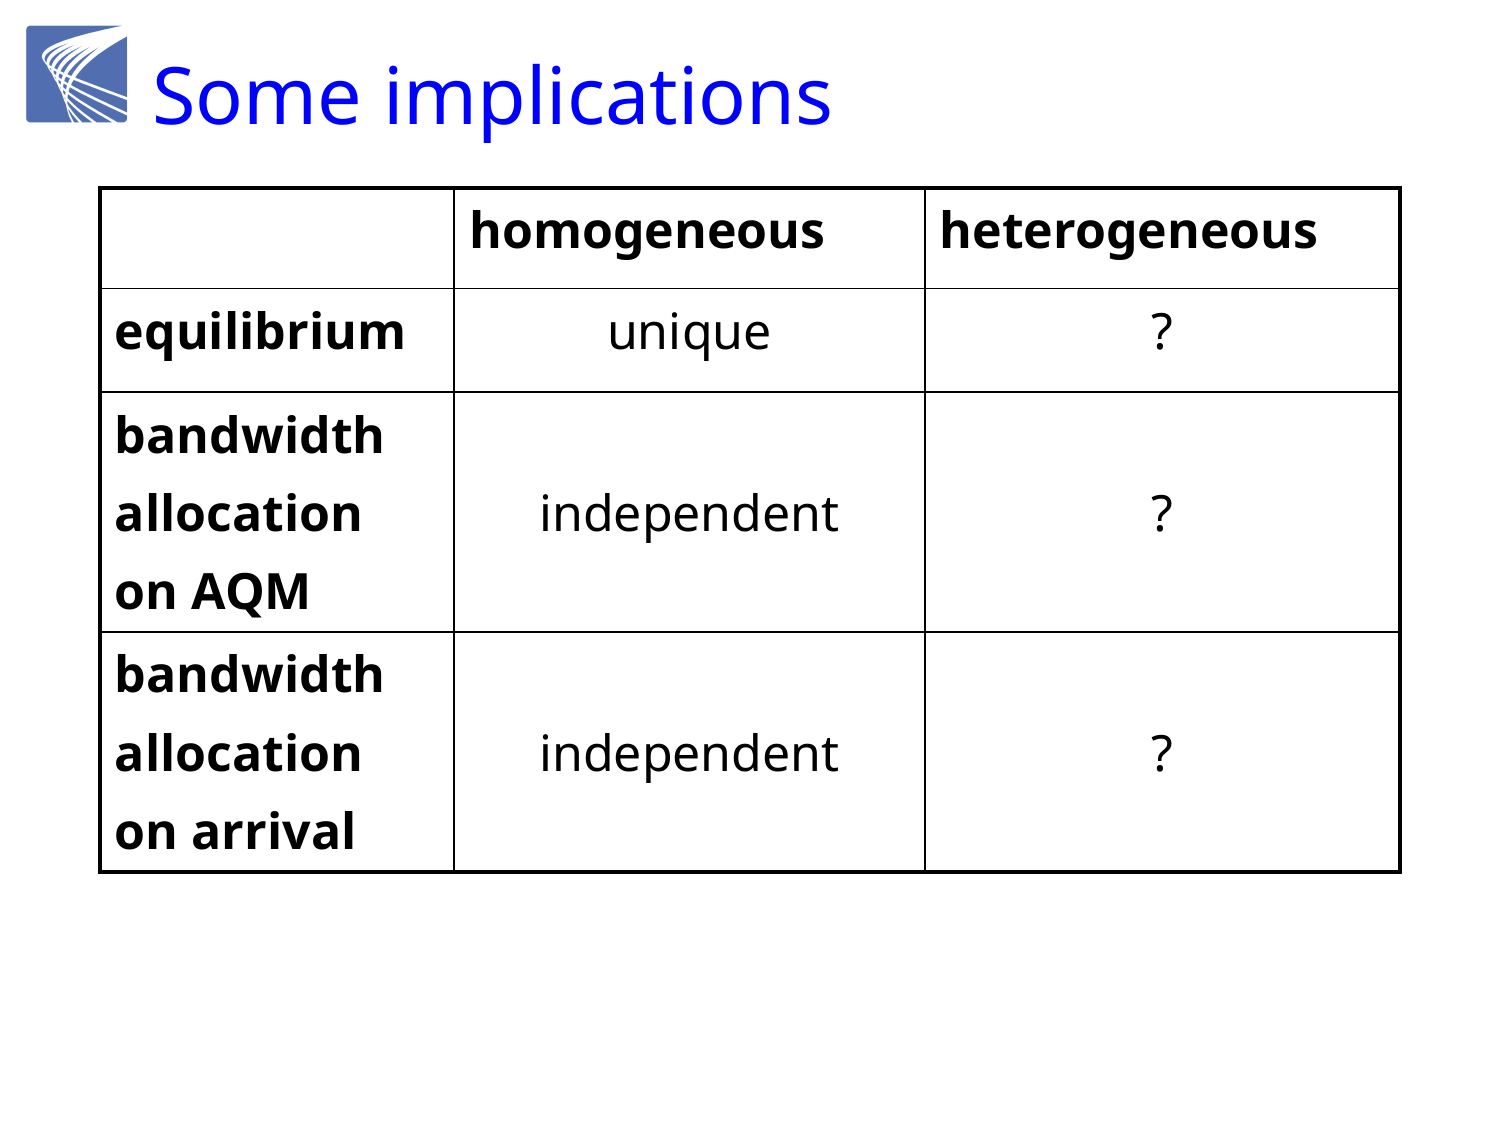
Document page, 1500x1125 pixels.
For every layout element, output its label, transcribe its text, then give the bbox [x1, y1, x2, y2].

table_cell ? [926, 393, 1398, 631]
table_cell ? [926, 289, 1398, 391]
table_cell independent [455, 393, 924, 631]
table_cell unique [455, 289, 924, 391]
table_cell bandwidth allocation on AQM [102, 393, 453, 631]
table_cell bandwidth allocation on arrival [102, 633, 453, 870]
table_header homogeneous [455, 190, 924, 288]
table_cell equilibrium [102, 289, 453, 391]
table_header [102, 190, 453, 288]
title Some implications [137, 37, 1463, 175]
table_cell independent [455, 633, 924, 870]
table_header heterogeneous [926, 190, 1398, 288]
table_cell ? [926, 633, 1398, 870]
picture [24, 24, 129, 124]
